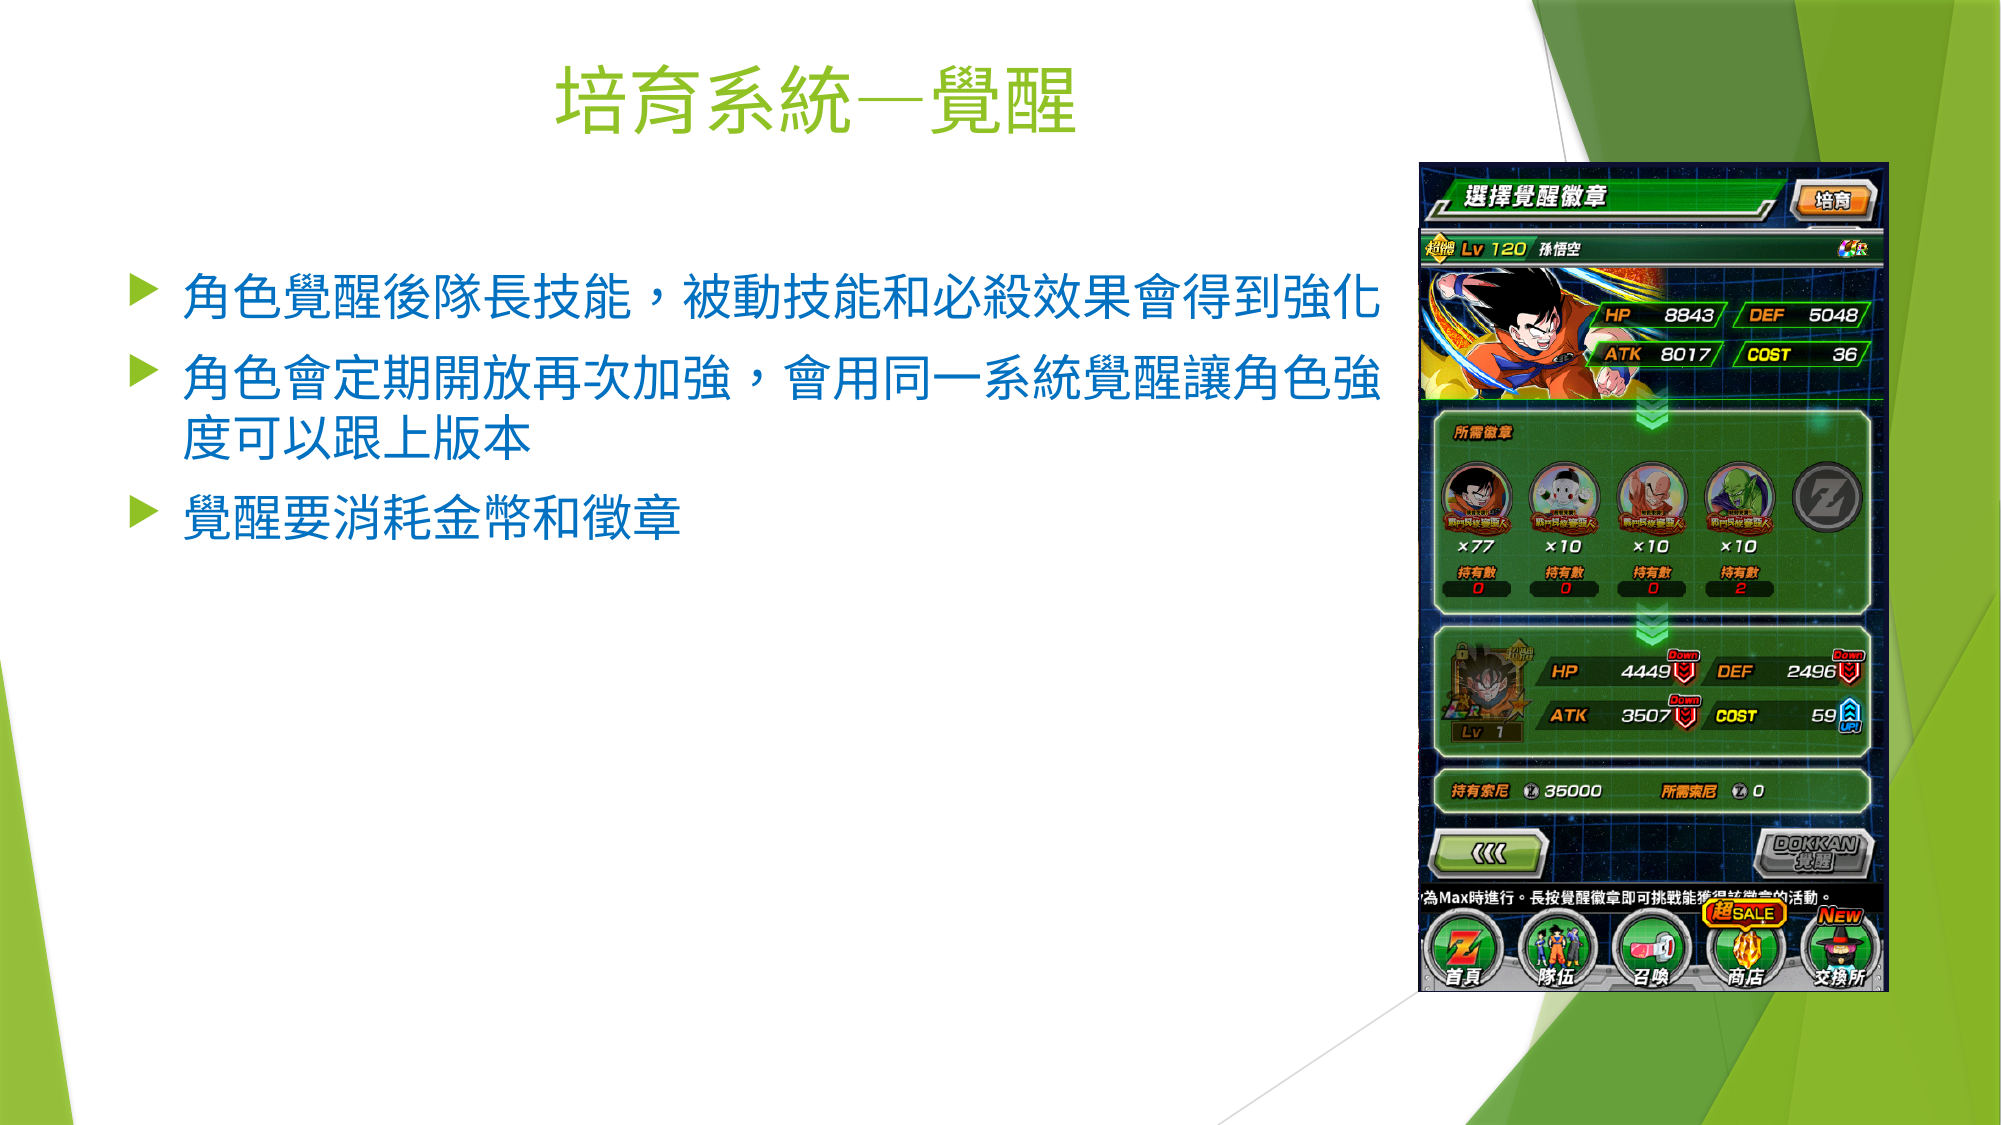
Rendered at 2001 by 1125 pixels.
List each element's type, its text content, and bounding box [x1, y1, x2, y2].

text_box 角色覺醒後隊長技能，被動技能和必殺效果會得到強化 角色會定期開放再次加強，會用同一系統覺醒讓角色強度可以跟上版本 覺醒要消耗金幣和徵章 [111, 257, 1413, 895]
title 培育系統—覺醒 [111, 45, 1522, 161]
picture [1418, 162, 1890, 992]
